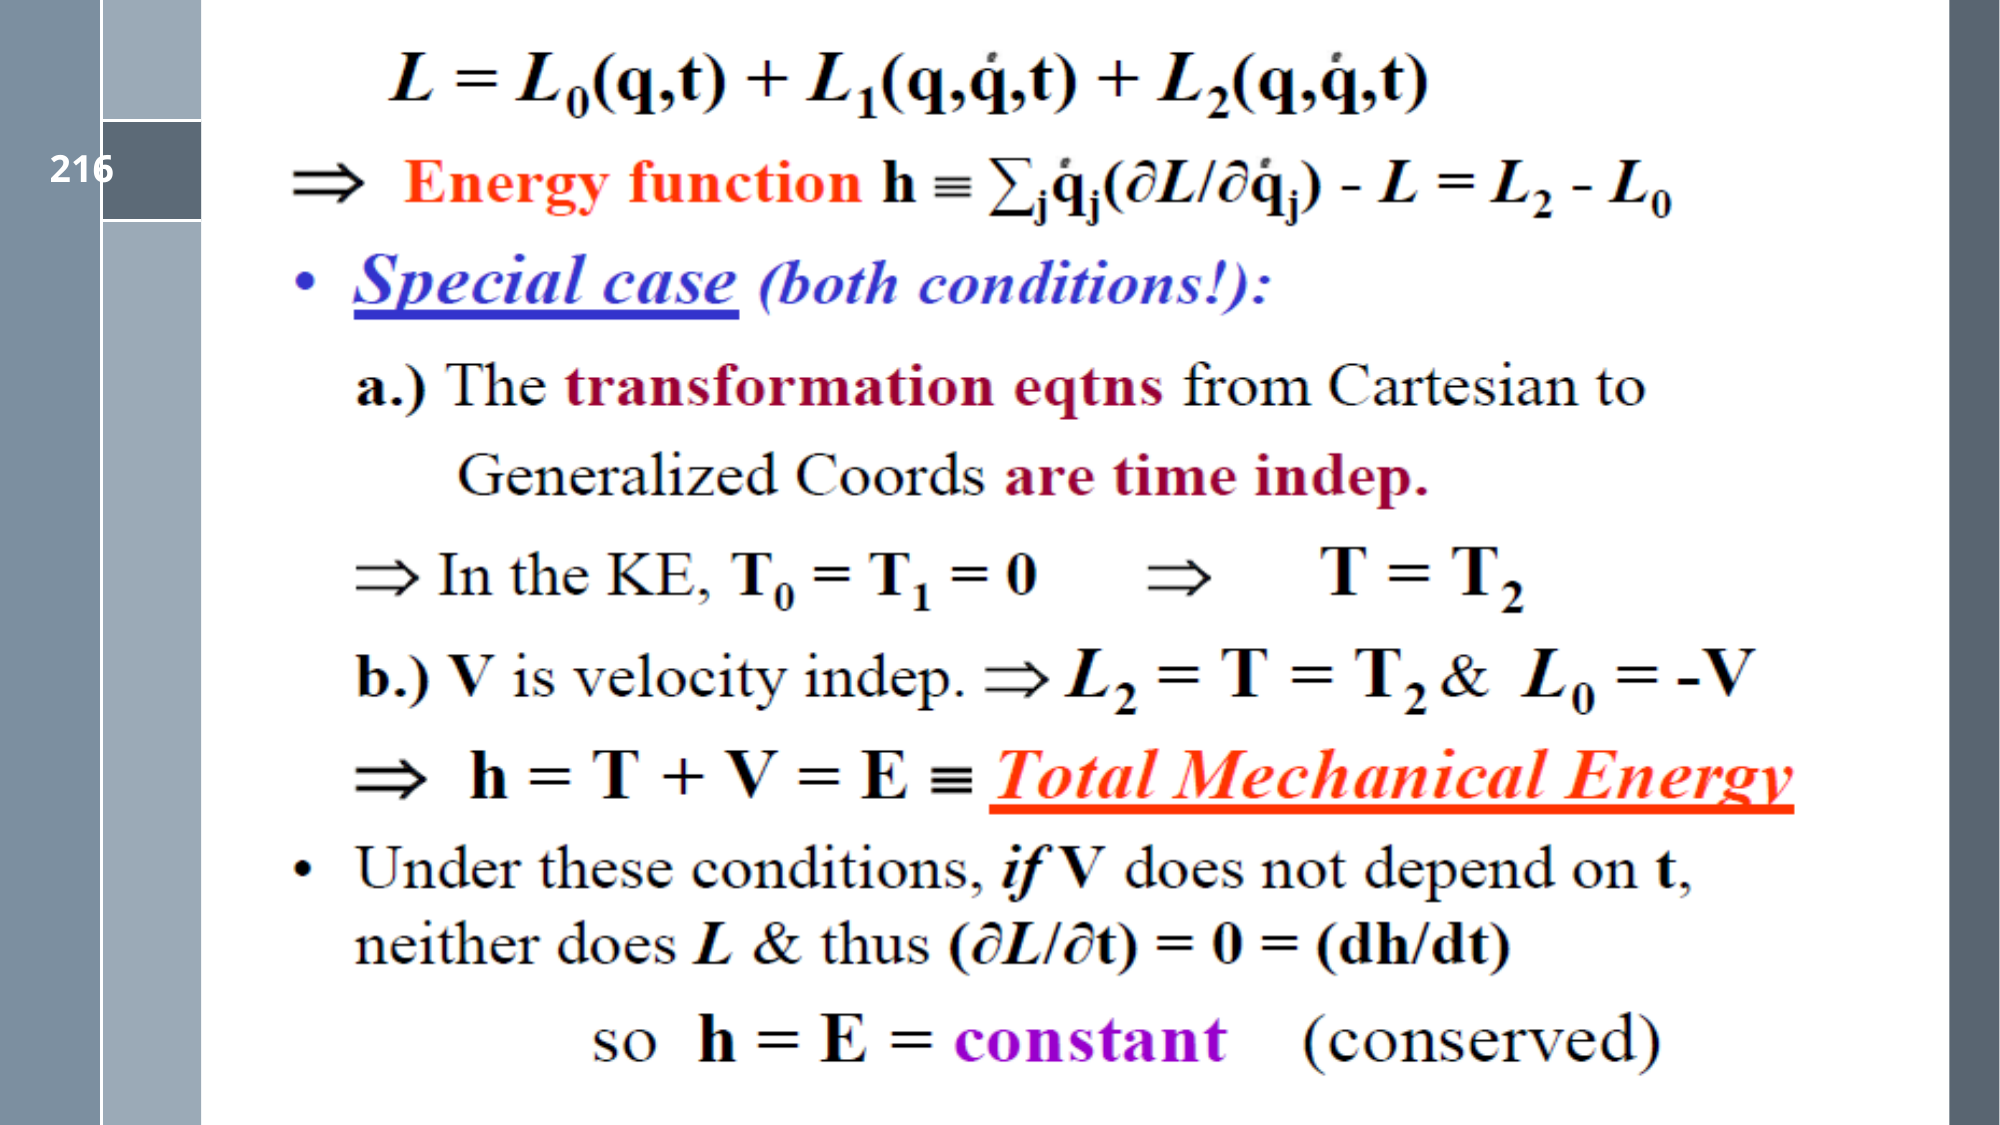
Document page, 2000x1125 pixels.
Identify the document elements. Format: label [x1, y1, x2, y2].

picture [249, 15, 1838, 1088]
